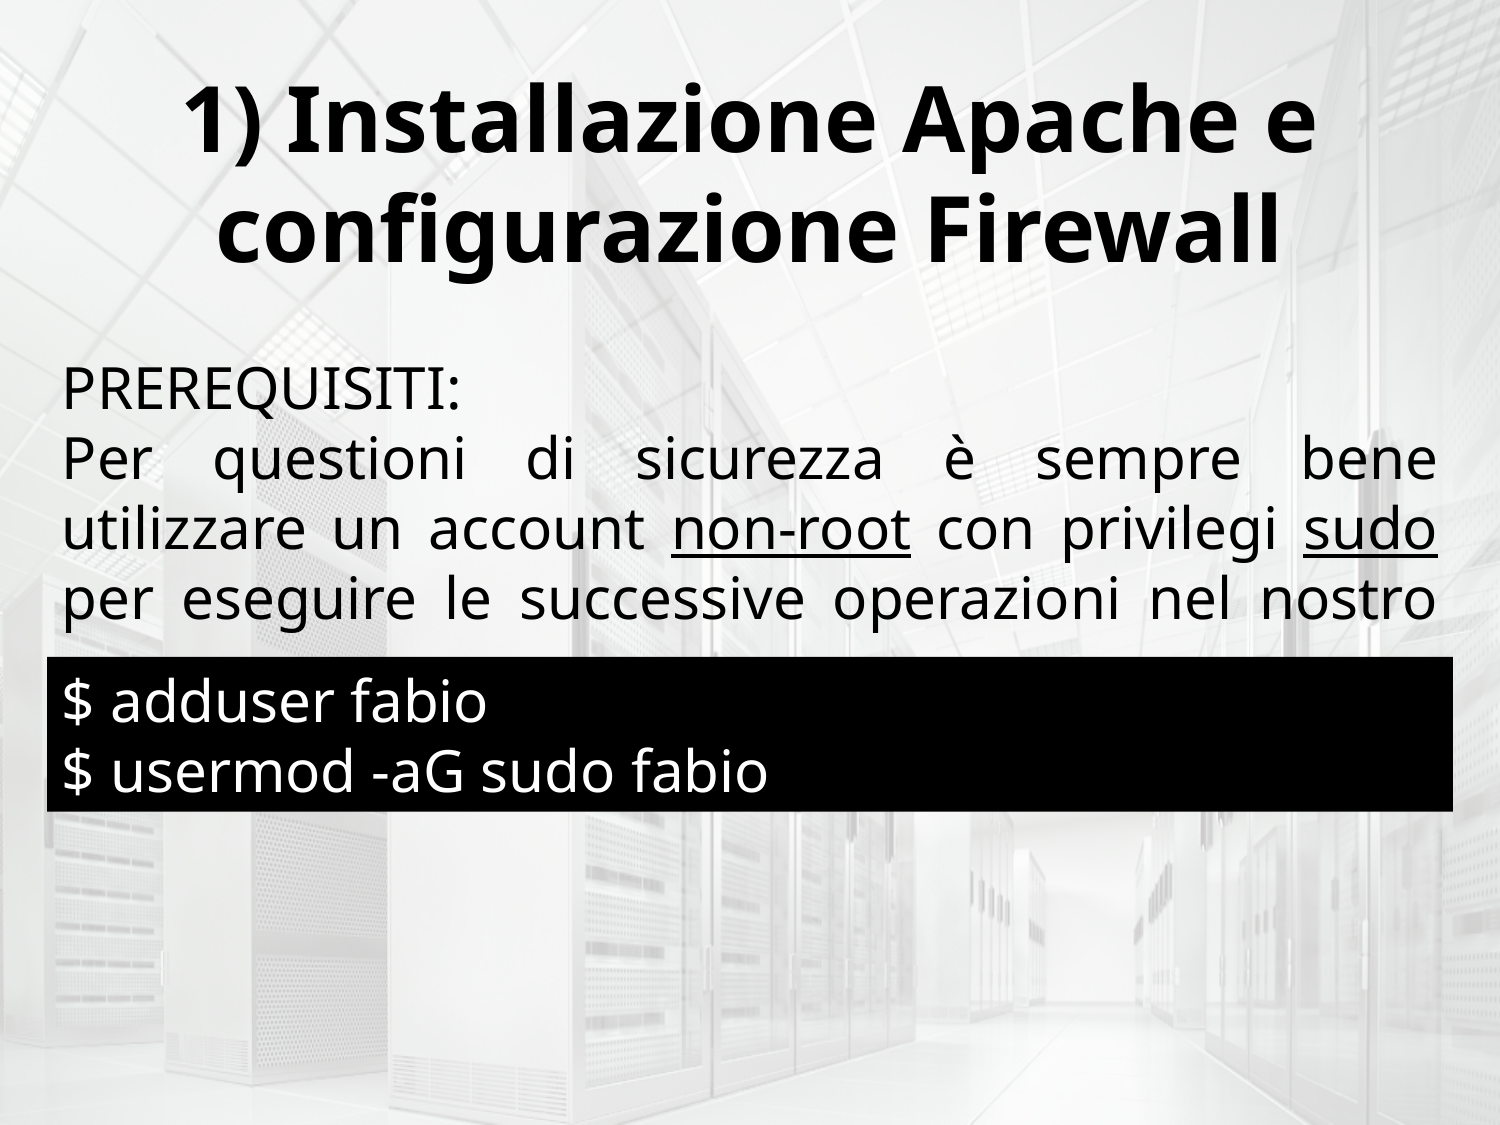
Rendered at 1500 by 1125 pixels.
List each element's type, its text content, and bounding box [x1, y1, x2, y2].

text_box PREREQUISITI: Per questioni di sicurezza è sempre bene utilizzare un account non-root con privilegi sudo per eseguire le successive operazioni nel nostro server. [47, 343, 1453, 656]
text_box $ adduser fabio $ usermod -aG sudo fabio [47, 656, 1453, 812]
text_box 1) Installazione Apache e configurazione Firewall [0, 53, 1500, 289]
